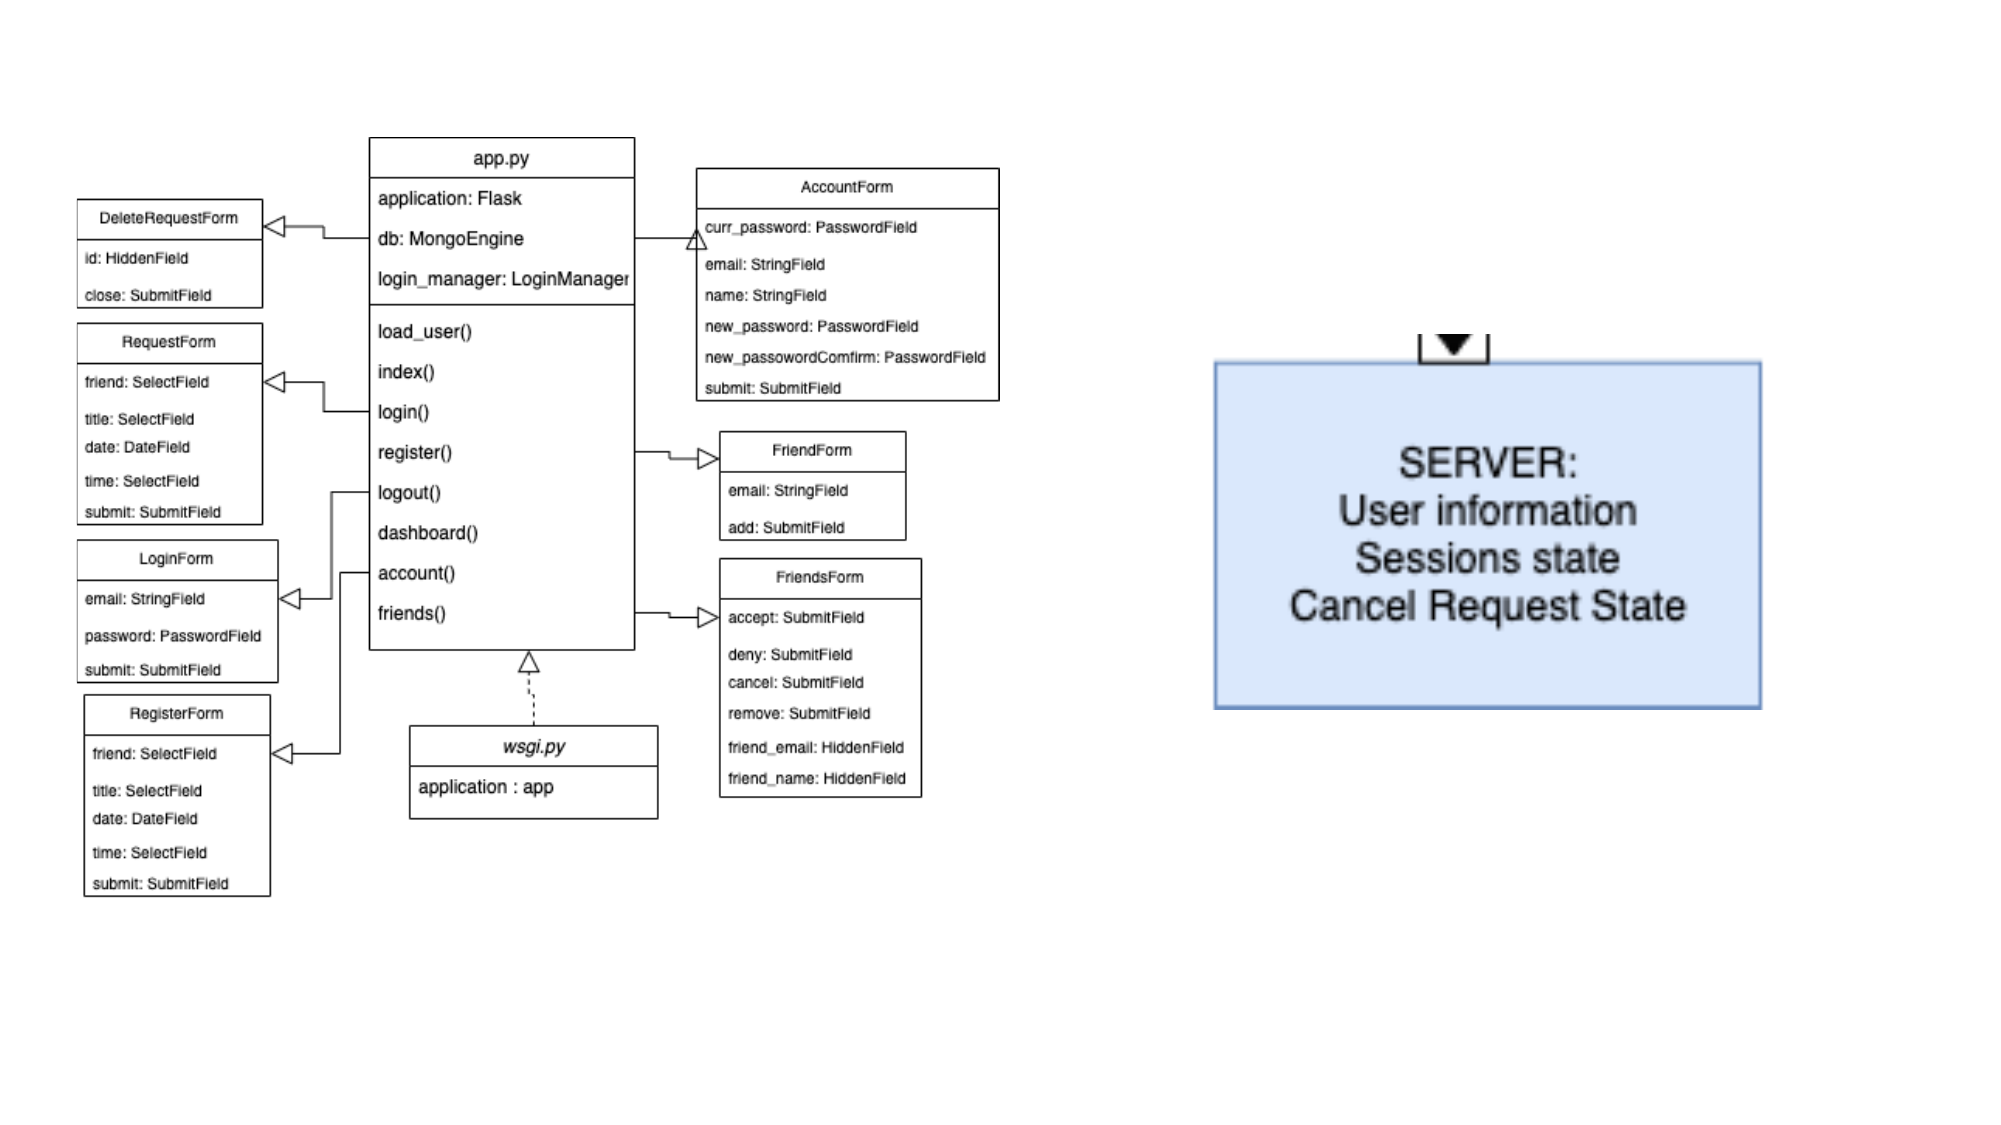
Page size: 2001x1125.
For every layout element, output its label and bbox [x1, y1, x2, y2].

picture [1182, 333, 1798, 710]
list [76, 137, 1001, 907]
